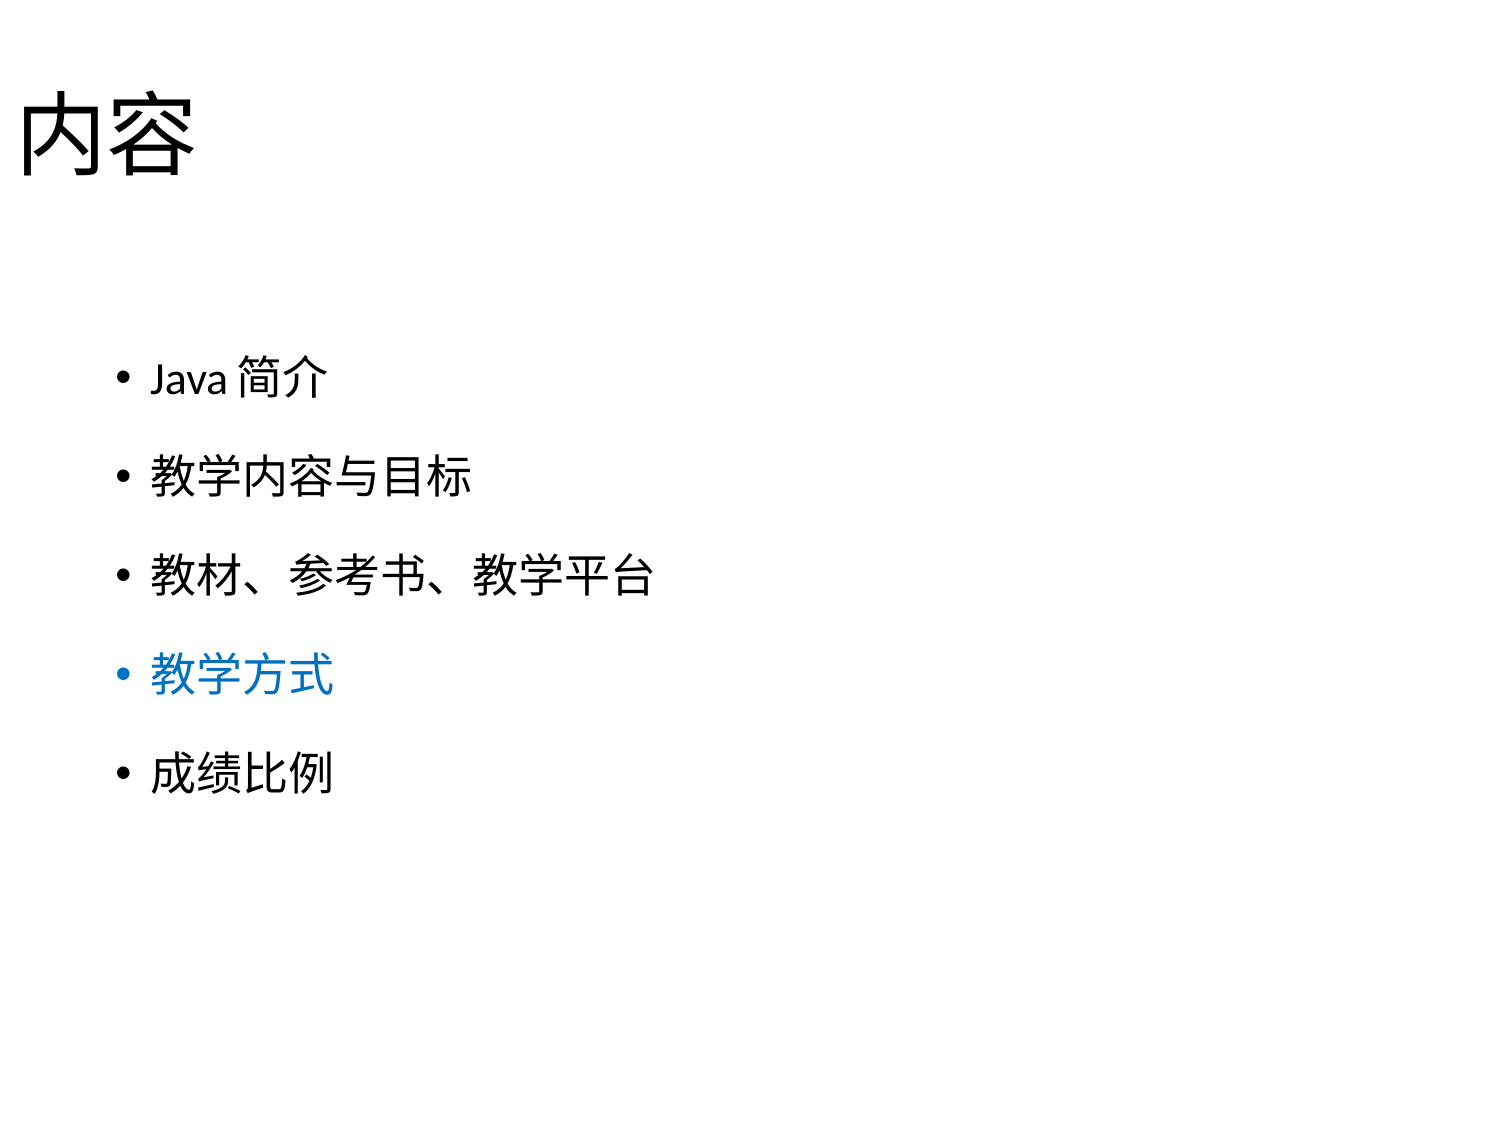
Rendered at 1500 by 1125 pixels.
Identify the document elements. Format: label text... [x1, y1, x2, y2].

title 内容 [0, 45, 1350, 233]
list Java简介 教学内容与目标 教材、参考书、教学平台 教学方式 成绩比例 [100, 313, 1003, 812]
